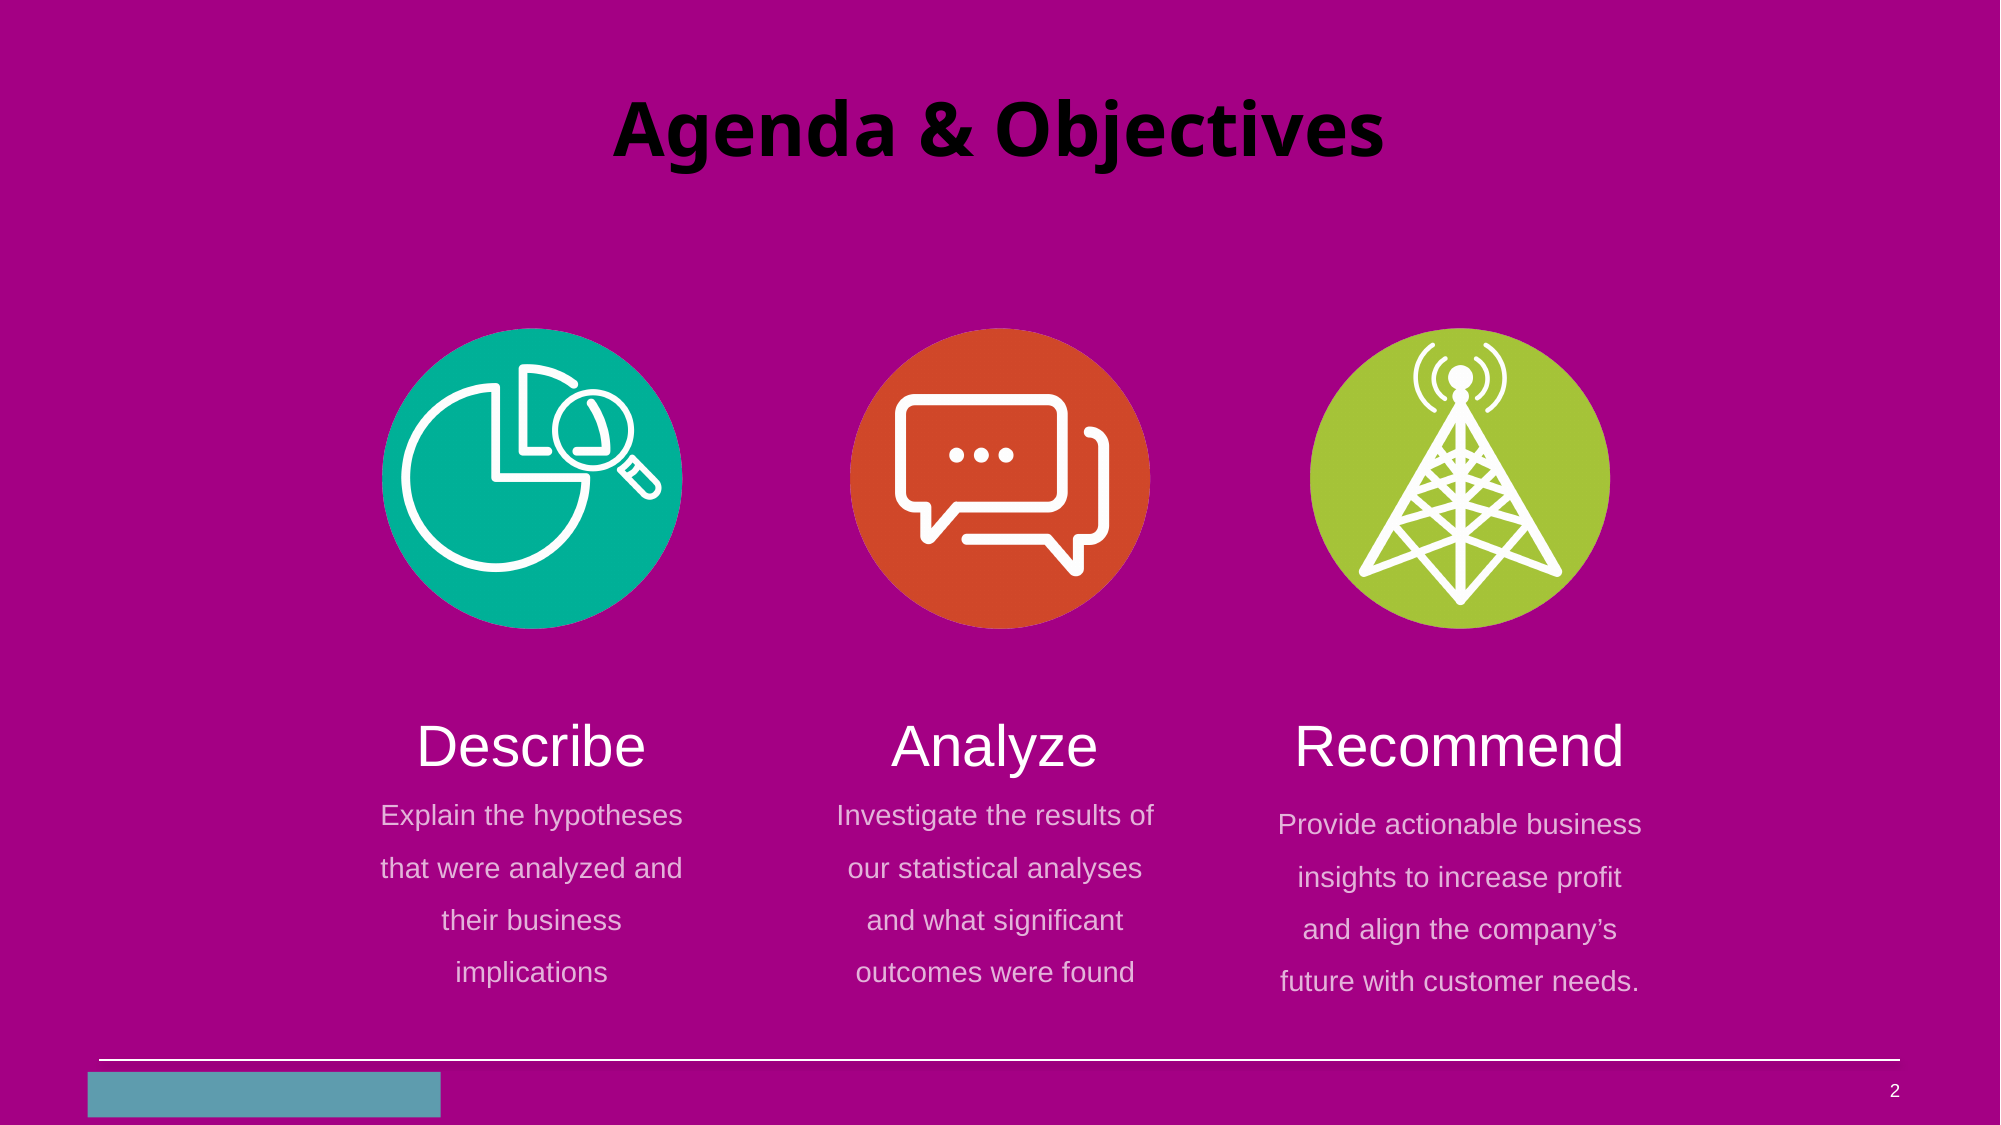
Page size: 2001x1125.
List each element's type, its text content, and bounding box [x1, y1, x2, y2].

text_box Agenda & Objectives [0, 7, 2000, 172]
picture [1301, 317, 1618, 634]
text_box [818, 713, 1173, 905]
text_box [1256, 713, 1665, 914]
picture [842, 317, 1158, 634]
text_box [85, 1070, 443, 1120]
picture [374, 317, 690, 634]
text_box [354, 713, 710, 905]
